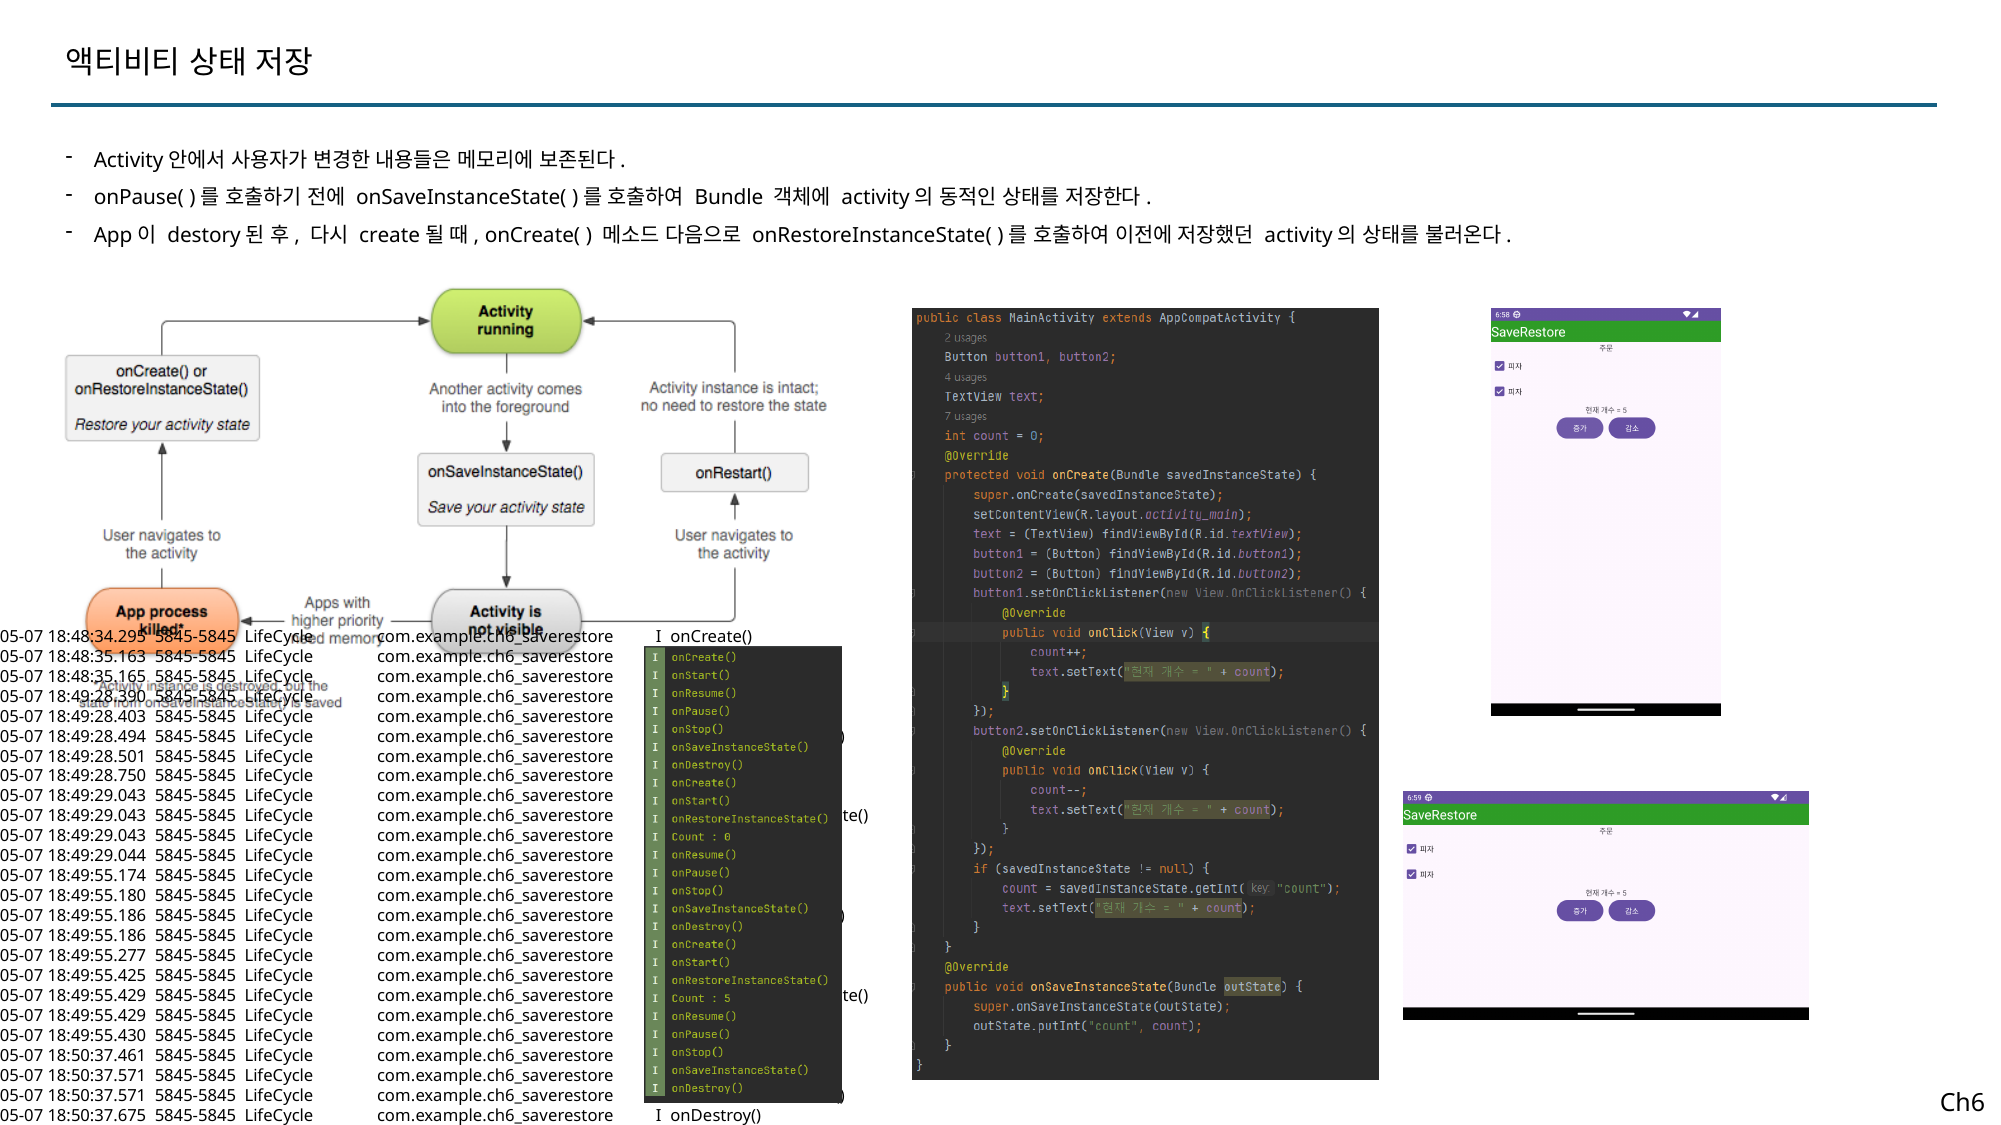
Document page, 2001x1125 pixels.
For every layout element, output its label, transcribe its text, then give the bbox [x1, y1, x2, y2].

text_box 2024-05-07 18:48:34.295 5845-5845 LifeCycle com.example.ch6_saverestore I onCreate() 2024-05-07 18:48:35.163 5845-5845 LifeCycle com.example.ch6_saverestore I onStart() 2024-05-07 18:48:35.165 5845-5845 LifeCycle com.example.ch6_saverestore I onResume() 2024-05-07 18:49:28.390 5845-5845 LifeCycle com.example.ch6_saverestore I onPause() 2024-05-07 18:49:28.403 5845-5845 LifeCycle com.example.ch6_saverestore I onStop() 2024-05-07 18:49:28.494 5845-5845 LifeCycle com.example.ch6_saverestore I onSaveInstanceState() 2024-05-07 18:49:28.501 5845-5845 LifeCycle com.example.ch6_saverestore I onDestroy() 2024-05-07 18:49:28.750 5845-5845 LifeCycle com.example.ch6_saverestore I onCreate() 2024-05-07 18:49:29.043 5845-5845 LifeCycle com.example.ch6_saverestore I onStart() 2024-05-07 18:49:29.043 5845-5845 LifeCycle com.example.ch6_saverestore I onRestoreInstanceState() 2024-05-07 18:49:29.043 5845-5845 LifeCycle com.example.ch6_saverestore I Count : 0 2024-05-07 18:49:29.044 5845-5845 LifeCycle com.example.ch6_saverestore I onResume() 2024-05-07 18:49:55.174 5845-5845 LifeCycle com.example.ch6_saverestore I onPause() 2024-05-07 18:49:55.180 5845-5845 LifeCycle com.example.ch6_saverestore I onStop() 2024-05-07 18:49:55.186 5845-5845 LifeCycle com.example.ch6_saverestore I onSaveInstanceState() 2024-05-07 18:49:55.186 5845-5845 LifeCycle com.example.ch6_saverestore I onDestroy() 2024-05-07 18:49:55.277 5845-5845 LifeCycle com.example.ch6_saverestore I onCreate() 2024-05-07 18:49:55.425 5845-5845 LifeCycle com.example.ch6_saverestore I onStart() 2024-05-07 18:49:55.429 5845-5845 LifeCycle com.example.ch6_saverestore I onRestoreInstanceState() 2024-05-07 18:49:55.429 5845-5845 LifeCycle com.example.ch6_saverestore I Count : 5 2024-05-07 18:49:55.430 5845-5845 LifeCycle com.example.ch6_saverestore I onResume() 2024-05-07 18:50:37.461 5845-5845 LifeCycle com.example.ch6_saverestore I onPause() 2024-05-07 18:50:37.571 5845-5845 LifeCycle com.example.ch6_saverestore I onStop() 2024-05-07 18:50:37.571 5845-5845 LifeCycle com.example.ch6_saverestore I onSaveInstanceState() 2024-05-07 18:50:37.675 5845-5845 LifeCycle com.example.ch6_saverestore I onDestroy() [0, 618, 933, 1125]
picture [50, 271, 846, 1103]
picture [1402, 791, 1810, 1021]
picture [1491, 308, 1721, 716]
picture [911, 308, 1379, 1081]
text_box Activity안에서 사용자가 변경한 내용들은 메모리에 보존된다. onPause( )를 호출하기 전에 onSaveInstanceState( )를 호출하여 Bundle 객체에 activity의 동적인 상태를 저장한다. App이 destory된 후, 다시 create될 때, onCreate( ) 메소드 다음으로 onRestoreInstanceState( )를 호출하여 이전에 저장했던 activity의 상태를 불러온다. [50, 126, 1632, 254]
text_box Ch6 [1913, 1079, 2000, 1125]
text_box 액티비티 상태 저장 [50, 34, 864, 87]
